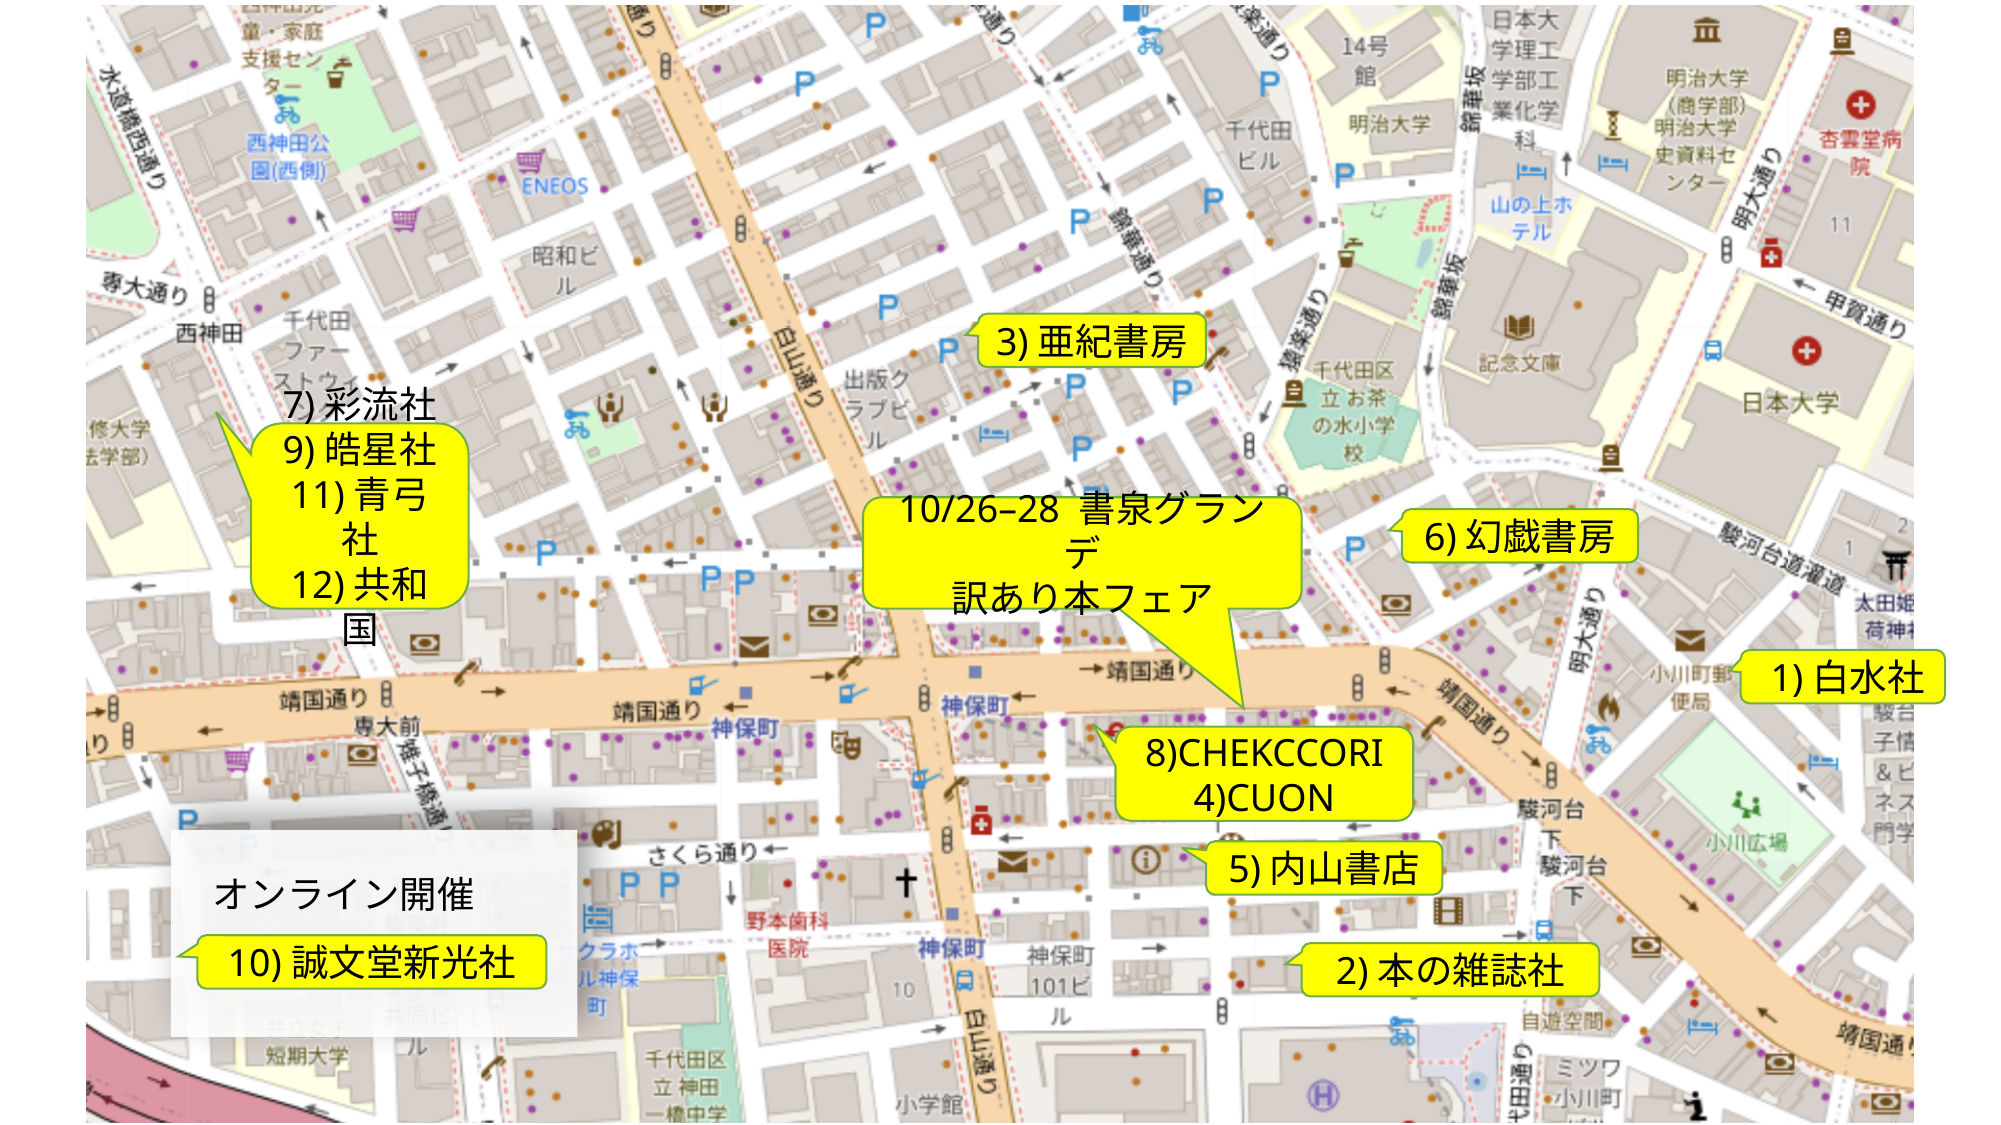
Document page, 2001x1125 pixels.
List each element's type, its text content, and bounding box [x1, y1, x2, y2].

picture [86, 5, 1914, 1123]
text_box 1)白水社 [1914, 648, 1947, 705]
